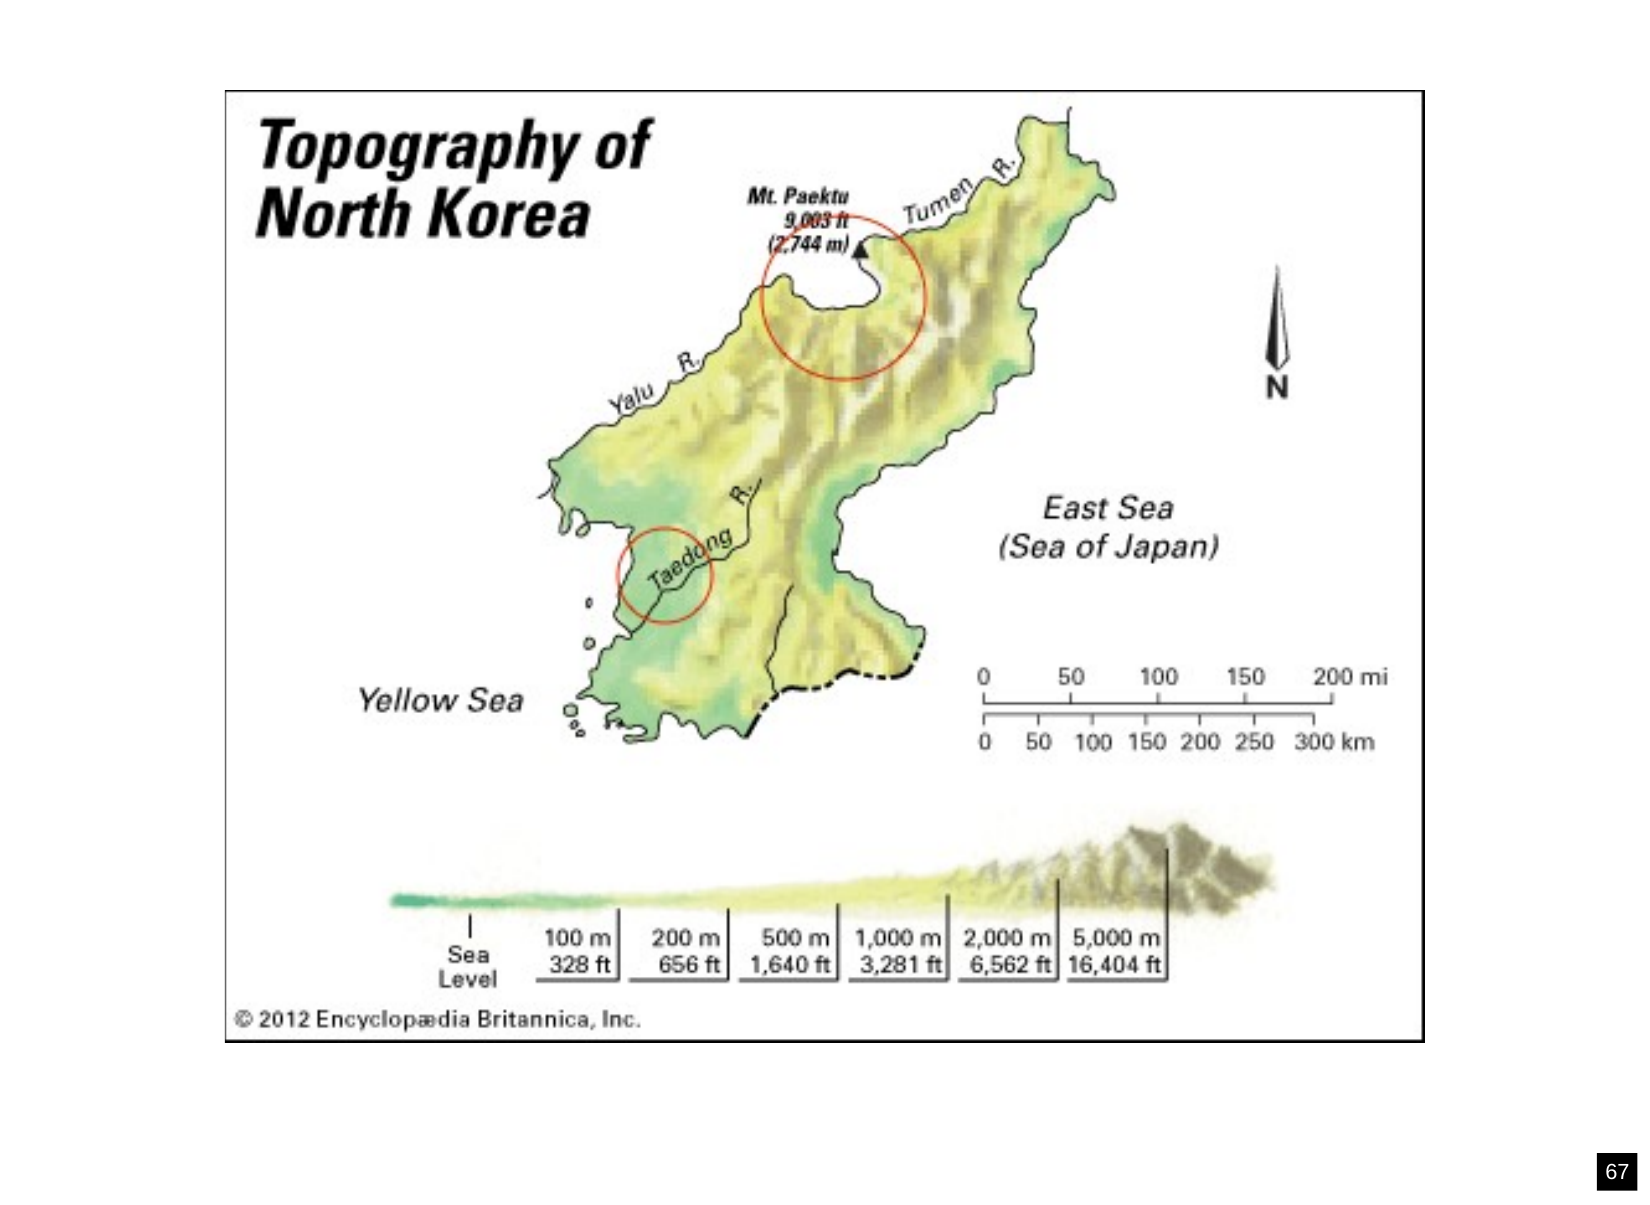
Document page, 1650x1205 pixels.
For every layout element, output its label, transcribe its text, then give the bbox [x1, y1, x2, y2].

slide_number 67 [1601, 1160, 1634, 1205]
text_box [224, 90, 1425, 1043]
